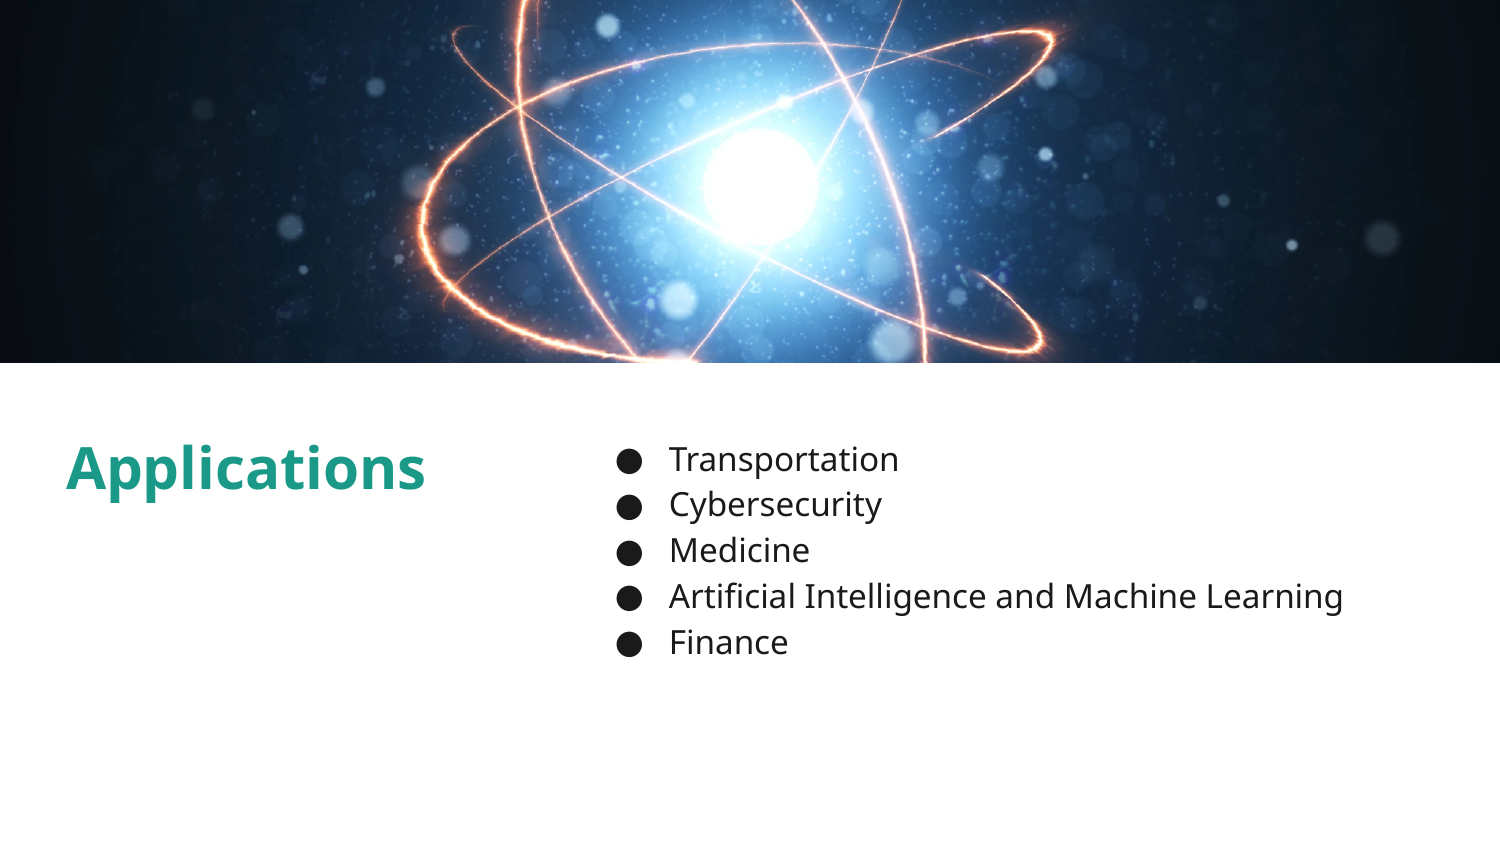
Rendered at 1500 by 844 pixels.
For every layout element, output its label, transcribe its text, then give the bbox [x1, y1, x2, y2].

title Applications [51, 416, 563, 751]
picture [0, 0, 1500, 363]
list Transportation Cybersecurity Medicine Artificial Intelligence and Machine Learning Finance [578, 416, 1448, 751]
